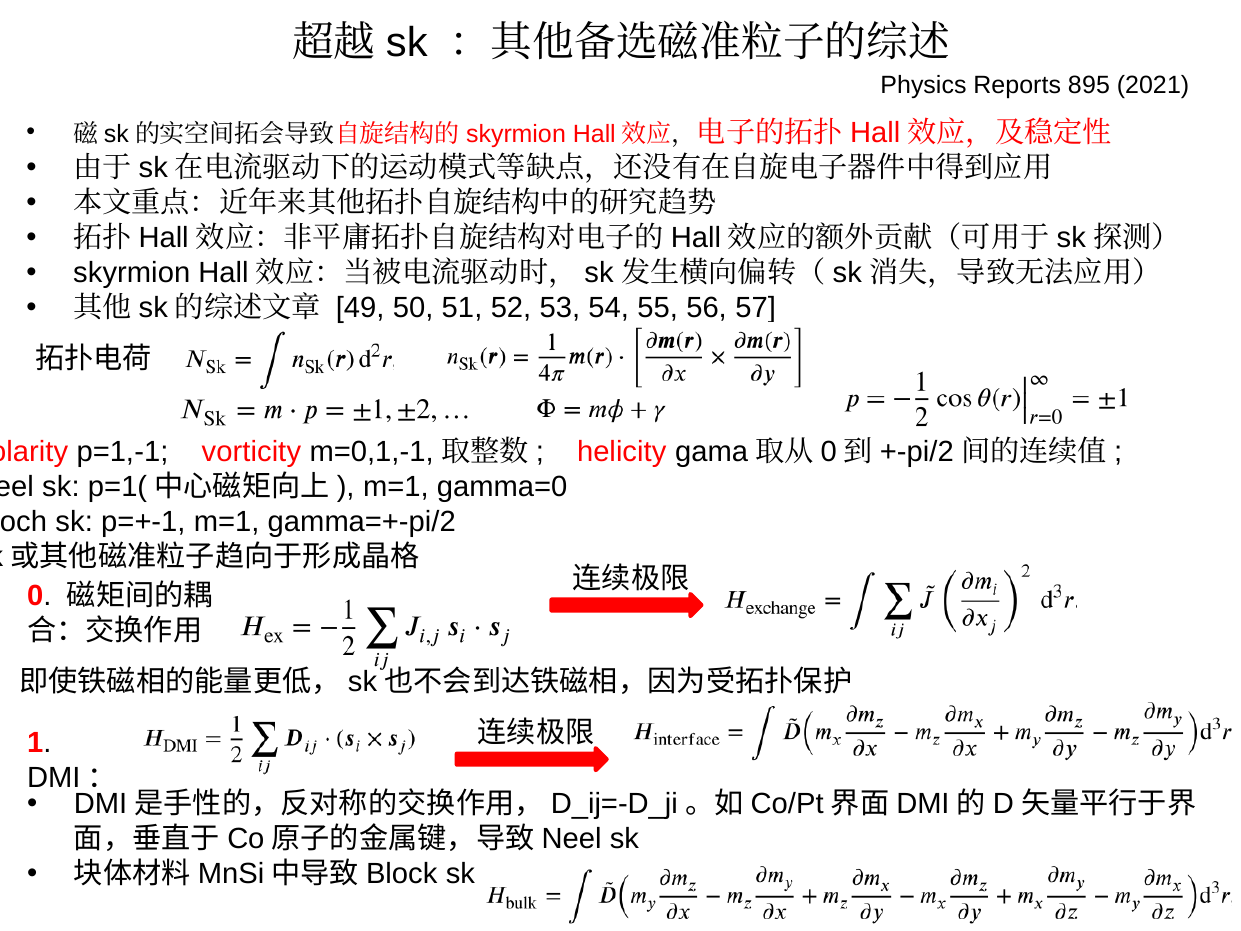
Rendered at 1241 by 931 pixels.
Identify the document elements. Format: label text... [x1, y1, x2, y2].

picture [238, 593, 512, 673]
text_box 1. DMI： [12, 715, 137, 777]
picture [478, 862, 1233, 929]
picture [179, 322, 806, 431]
text_box 连续极限 [557, 552, 715, 603]
text_box 连续极限 [462, 706, 614, 757]
picture [838, 361, 1128, 431]
picture [619, 696, 1233, 767]
picture [722, 558, 1077, 647]
picture [142, 710, 416, 778]
text_box Physics Reports 895 (2021) [865, 61, 1216, 106]
text_box 拓扑电荷 [20, 332, 167, 382]
text_box 0. 磁矩间的耦合：交换作用 [12, 569, 239, 654]
text_box 即使铁磁相的能量更低，sk也不会到达铁磁相，因为受拓扑保护 [4, 654, 868, 705]
text_box polarity p=1,-1; vorticity m=0,1,-1,取整数; helicity gama取从0到+-pi/2间的连续值; Neel sk: p=1(中心磁矩向上), m=1, gamma=0 Bloch sk: p=+-1, m=1, gamma=+-pi/2 sk或其他磁准粒子趋向于形成晶格 [0, 424, 1138, 580]
text_box [454, 751, 609, 773]
text_box 磁sk的实空间拓会导致自旋结构的skyrmion Hall效应，电子的拓扑Hall效应，及稳定性 由于sk在电流驱动下的运动模式等缺点，还没有在自旋电子器件中得到应用 本文重点：近年来其他拓扑自旋结构中的研究趋势 拓扑Hall效应：非平庸拓扑自旋结构对电子的Hall效应的额外贡献（可用于sk探测） skyrmion Hall效应：当被电流驱动时，sk发生横向偏转（sk消失，导致无法应用） 其他sk的综述文章 [49, 50, 51, 52, 53, 54, 55, 56, 57] [11, 106, 1231, 331]
text_box DMI是手性的，反对称的交换作用，D_ij=-D_ji。如Co/Pt界面DMI的D矢量平行于界面，垂直于Co原子的金属键，导致Neel sk 块体材料MnSi中导致Block sk [12, 777, 1217, 897]
text_box [549, 597, 704, 619]
text_box 超越sk ：其他备选磁准粒子的综述 [277, 7, 965, 73]
